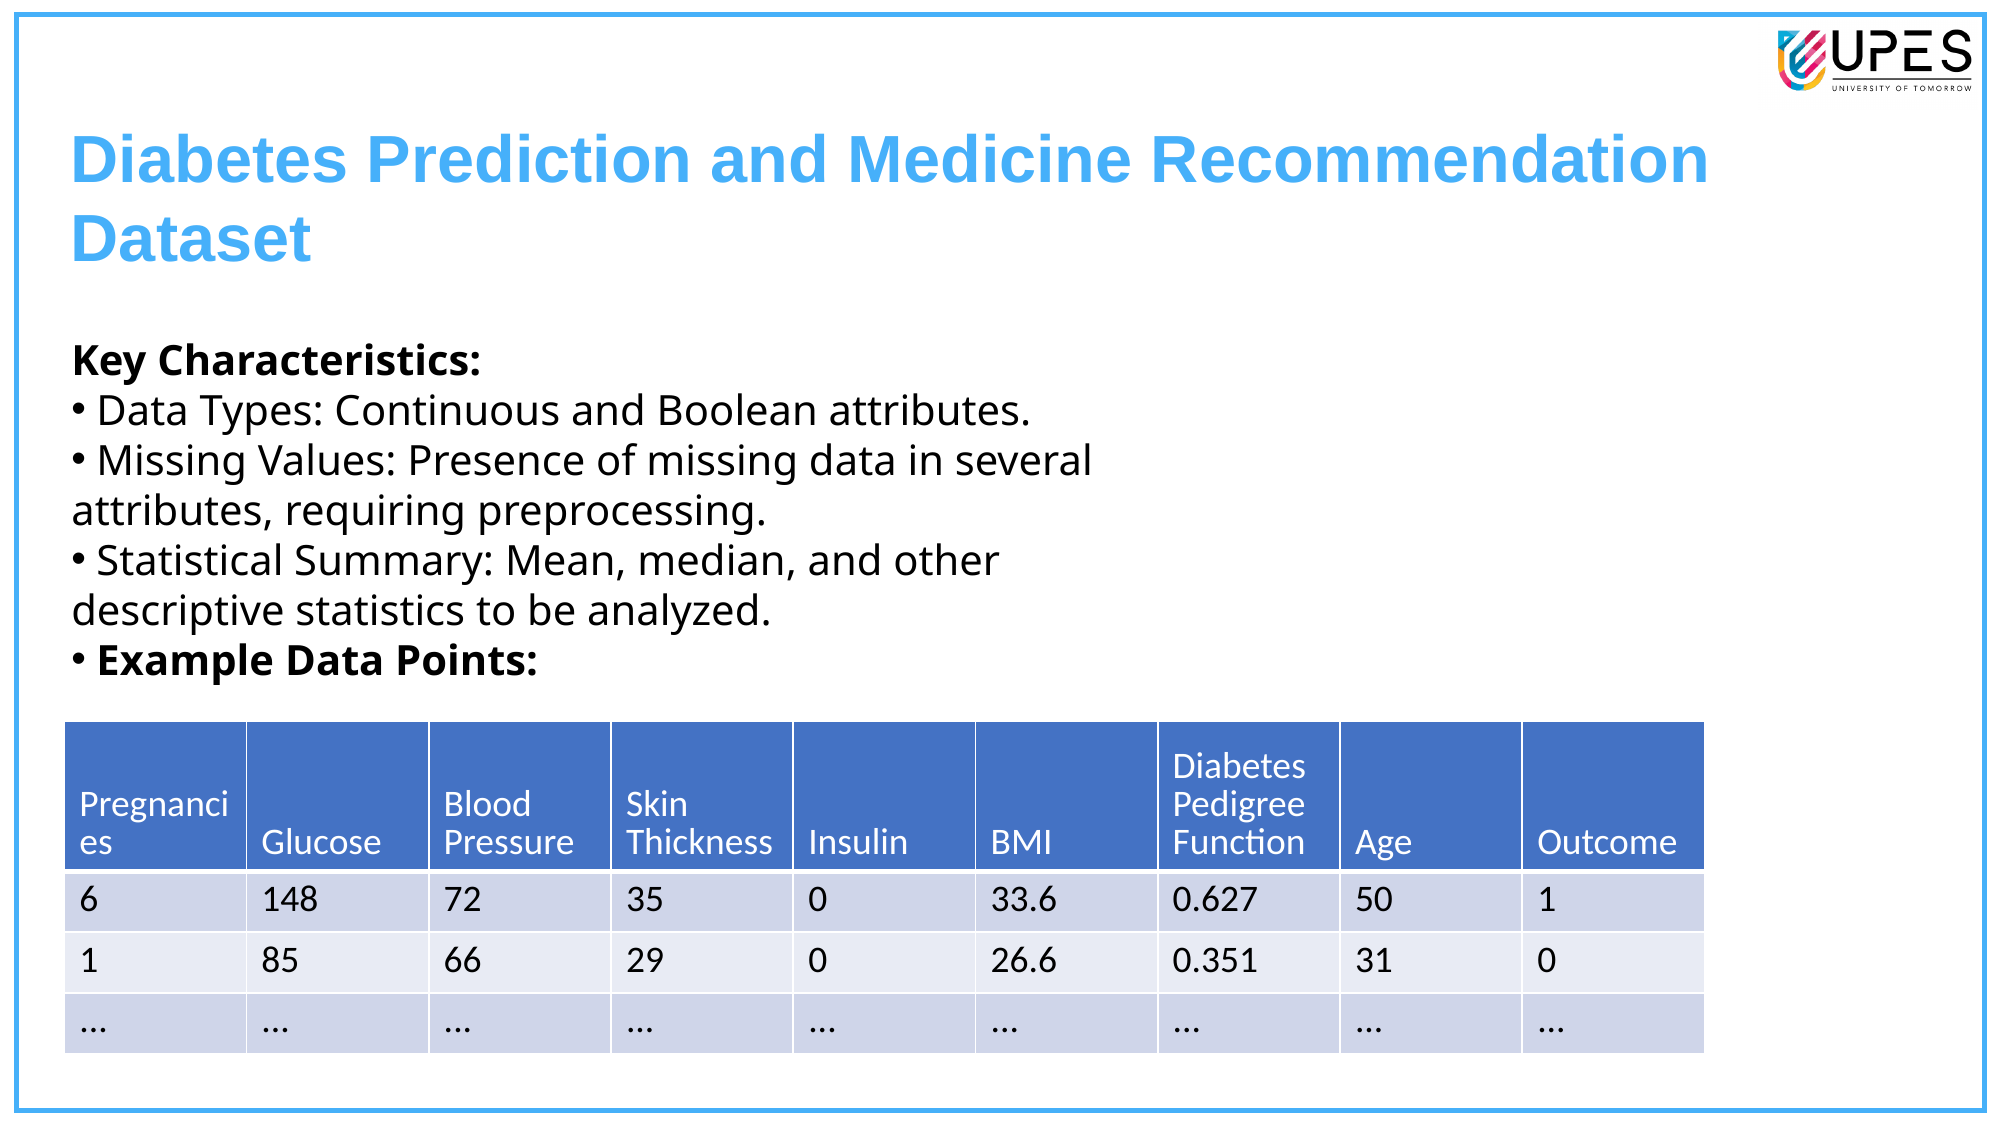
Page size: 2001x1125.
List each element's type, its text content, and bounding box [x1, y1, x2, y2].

table_cell 0.351 [1159, 933, 1339, 992]
table_header Outcome [1523, 722, 1704, 869]
table_cell ... [794, 994, 975, 1053]
table_header Age [1341, 722, 1521, 869]
table_cell 26.6 [976, 933, 1157, 992]
table_header Diabetes Pedigree Function [1159, 722, 1339, 869]
table_cell 66 [430, 933, 610, 992]
table_header Insulin [794, 722, 975, 869]
table_cell 50 [1341, 874, 1521, 931]
table_cell 0 [1523, 933, 1704, 992]
table_cell ... [1523, 994, 1704, 1053]
table_cell 148 [247, 874, 428, 931]
table_cell 0 [794, 933, 975, 992]
table_cell ... [1341, 994, 1521, 1053]
table_cell ... [1159, 994, 1339, 1053]
table_cell ... [430, 994, 610, 1053]
picture [1758, 20, 1978, 110]
table_cell 0 [794, 874, 975, 931]
table_cell 29 [612, 933, 792, 992]
table_cell ... [65, 994, 246, 1053]
table_cell 31 [1341, 933, 1521, 992]
table_cell 85 [247, 933, 428, 992]
table_cell 35 [612, 874, 792, 931]
table_cell ... [612, 994, 792, 1053]
table_header Blood Pressure [430, 722, 610, 869]
table_cell 0.627 [1159, 874, 1339, 931]
table_cell ... [247, 994, 428, 1053]
table_cell 6 [65, 874, 246, 931]
table_cell 33.6 [976, 874, 1157, 931]
table_header Skin Thickness [612, 722, 792, 869]
table_cell 1 [1523, 874, 1704, 931]
table_header BMI [976, 722, 1157, 869]
table_cell 1 [65, 933, 246, 992]
text_box Diabetes Prediction and Medicine Recommendation Dataset [56, 107, 1727, 283]
table_cell ... [976, 994, 1157, 1053]
table_header Pregnancies [65, 722, 246, 869]
table_header Glucose [247, 722, 428, 869]
table_cell 72 [430, 874, 610, 931]
text_box Key Characteristics: Data Types: Continuous and Boolean attributes. Missing Values: Presence of missing data in several attributes, requiring preprocessing. Statistical Summary: Mean, median, and other descriptive statistics to be analyzed. Example Data Points: [56, 325, 1222, 691]
